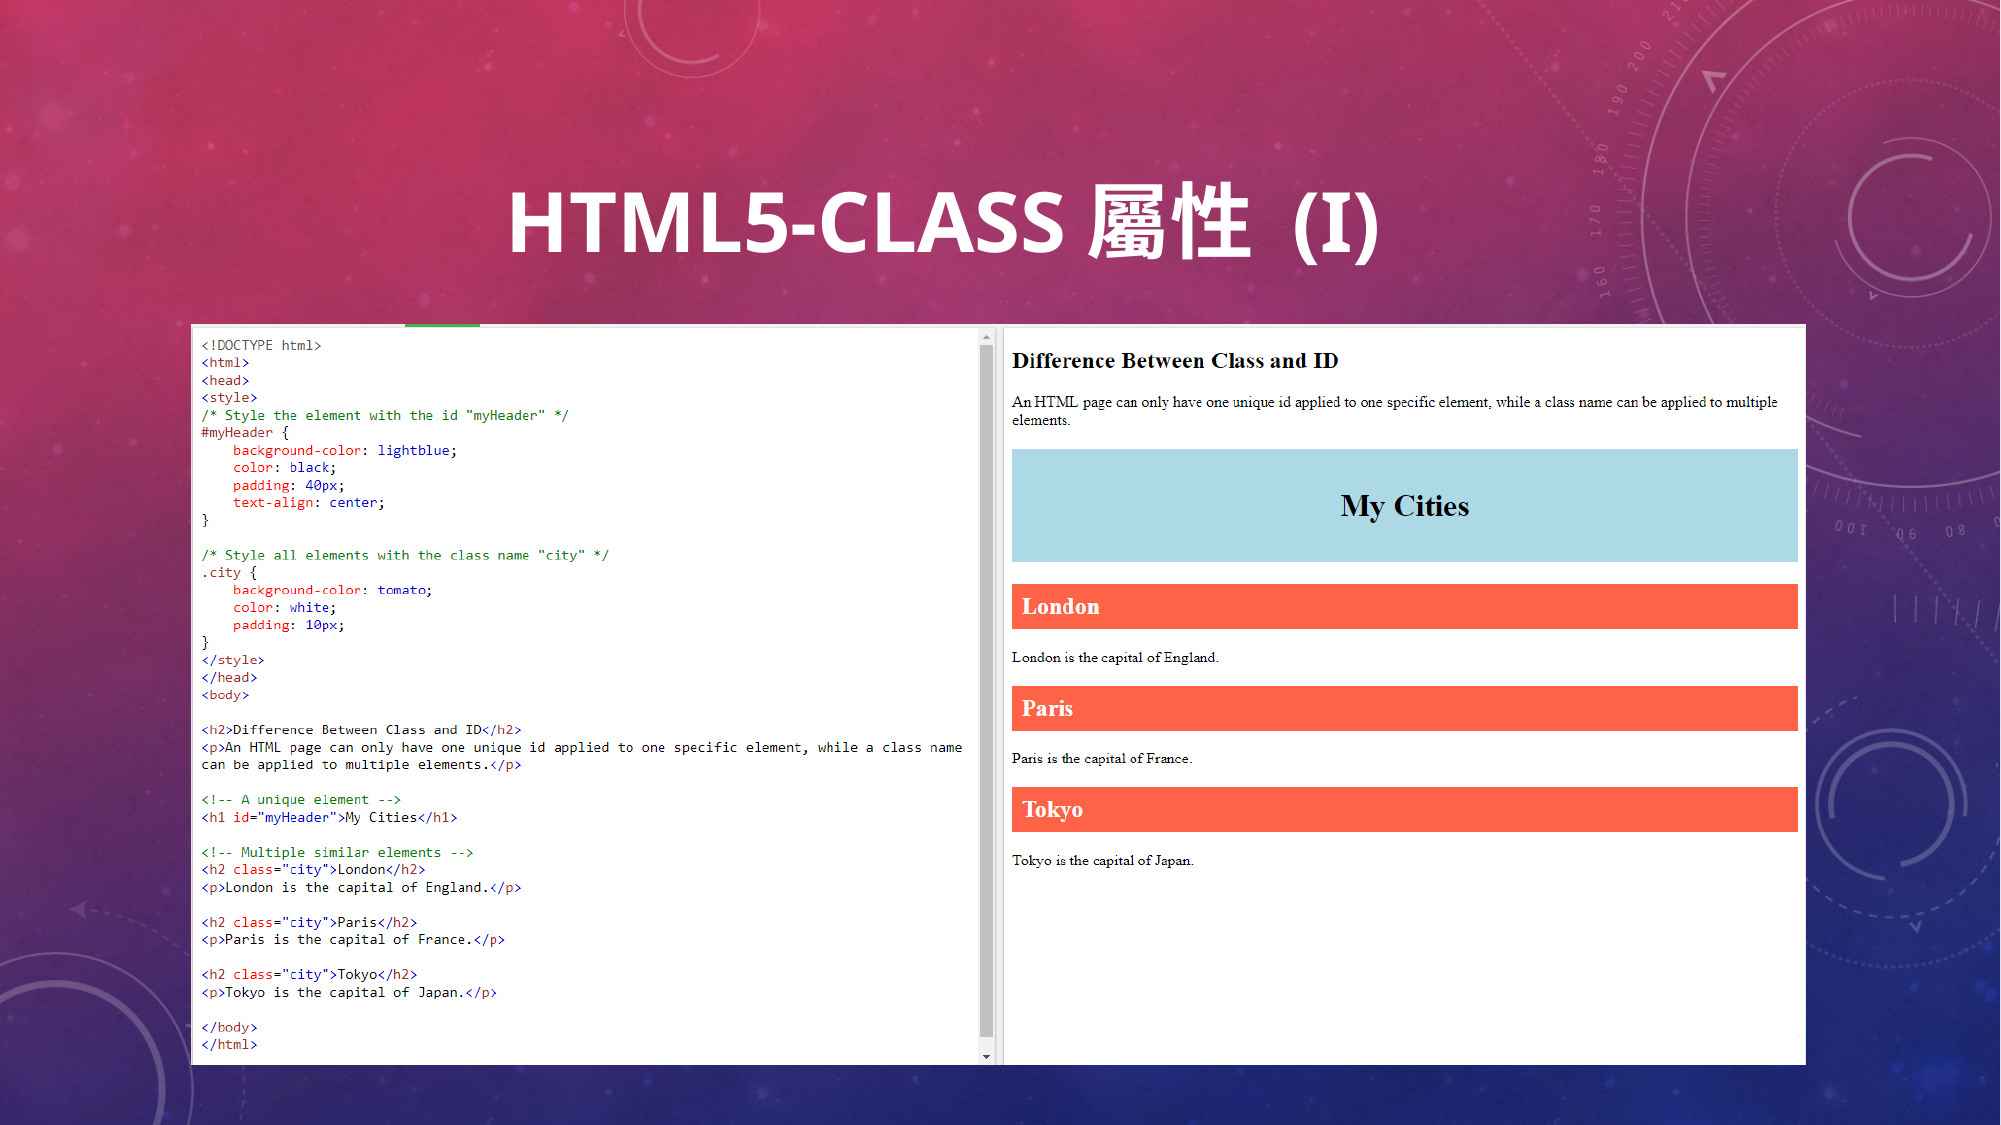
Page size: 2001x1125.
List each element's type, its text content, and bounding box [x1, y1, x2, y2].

picture [0, 0, 2001, 1125]
title HTML5-Class屬性 (I) [112, 99, 1775, 339]
